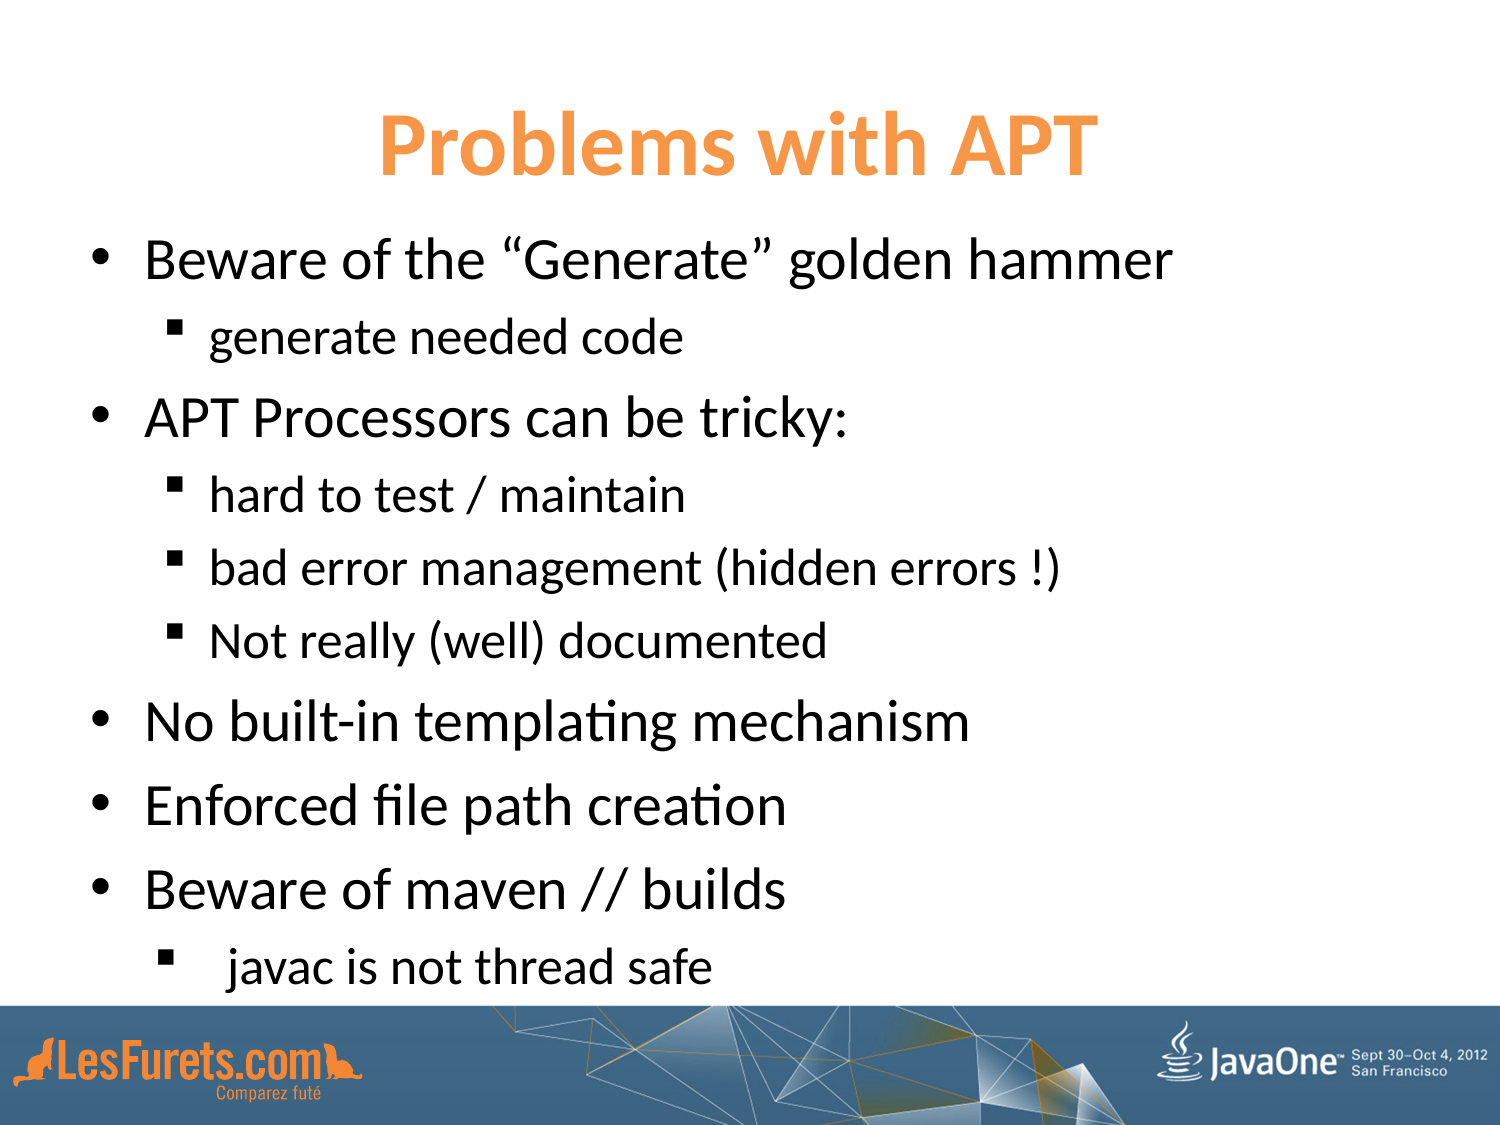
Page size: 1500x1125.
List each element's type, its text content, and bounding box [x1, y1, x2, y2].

picture [0, 0, 1500, 1125]
list Beware of the “Generate” golden hammer generate needed code APT Processors can be tricky: hard to test / maintain bad error management (hidden errors !) Not really (well) documented No built-in templating mechanism Enforced file path creation Beware of maven // builds javac is not thread safe [75, 212, 1425, 1005]
title Problems with APT [75, 45, 1425, 212]
